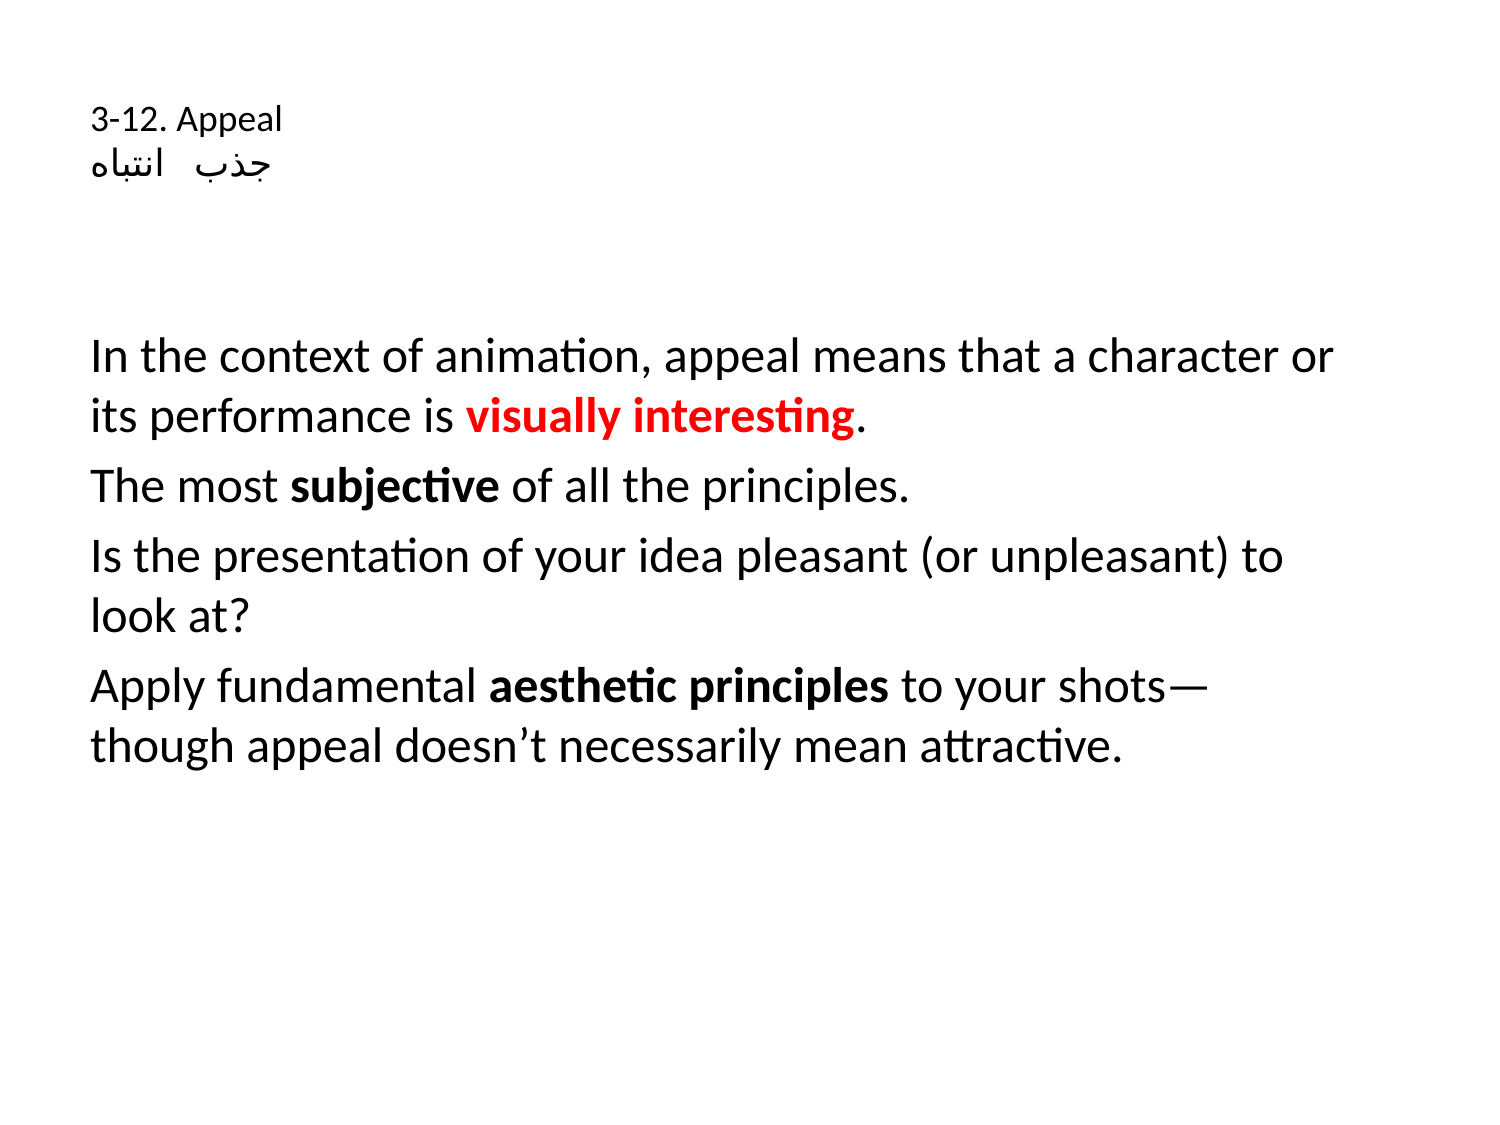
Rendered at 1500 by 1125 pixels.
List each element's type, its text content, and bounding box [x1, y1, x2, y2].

title 3-12. Appeal جذب انتباه [75, 45, 1425, 233]
list In the context of animation, appeal means that a character or its performance is visually interesting. The most subjective of all the principles. Is the presentation of your idea pleasant (or unpleasant) to look at? Apply fundamental aesthetic principles to your shots—though appeal doesn’t necessarily mean attractive. [75, 314, 1353, 1043]
